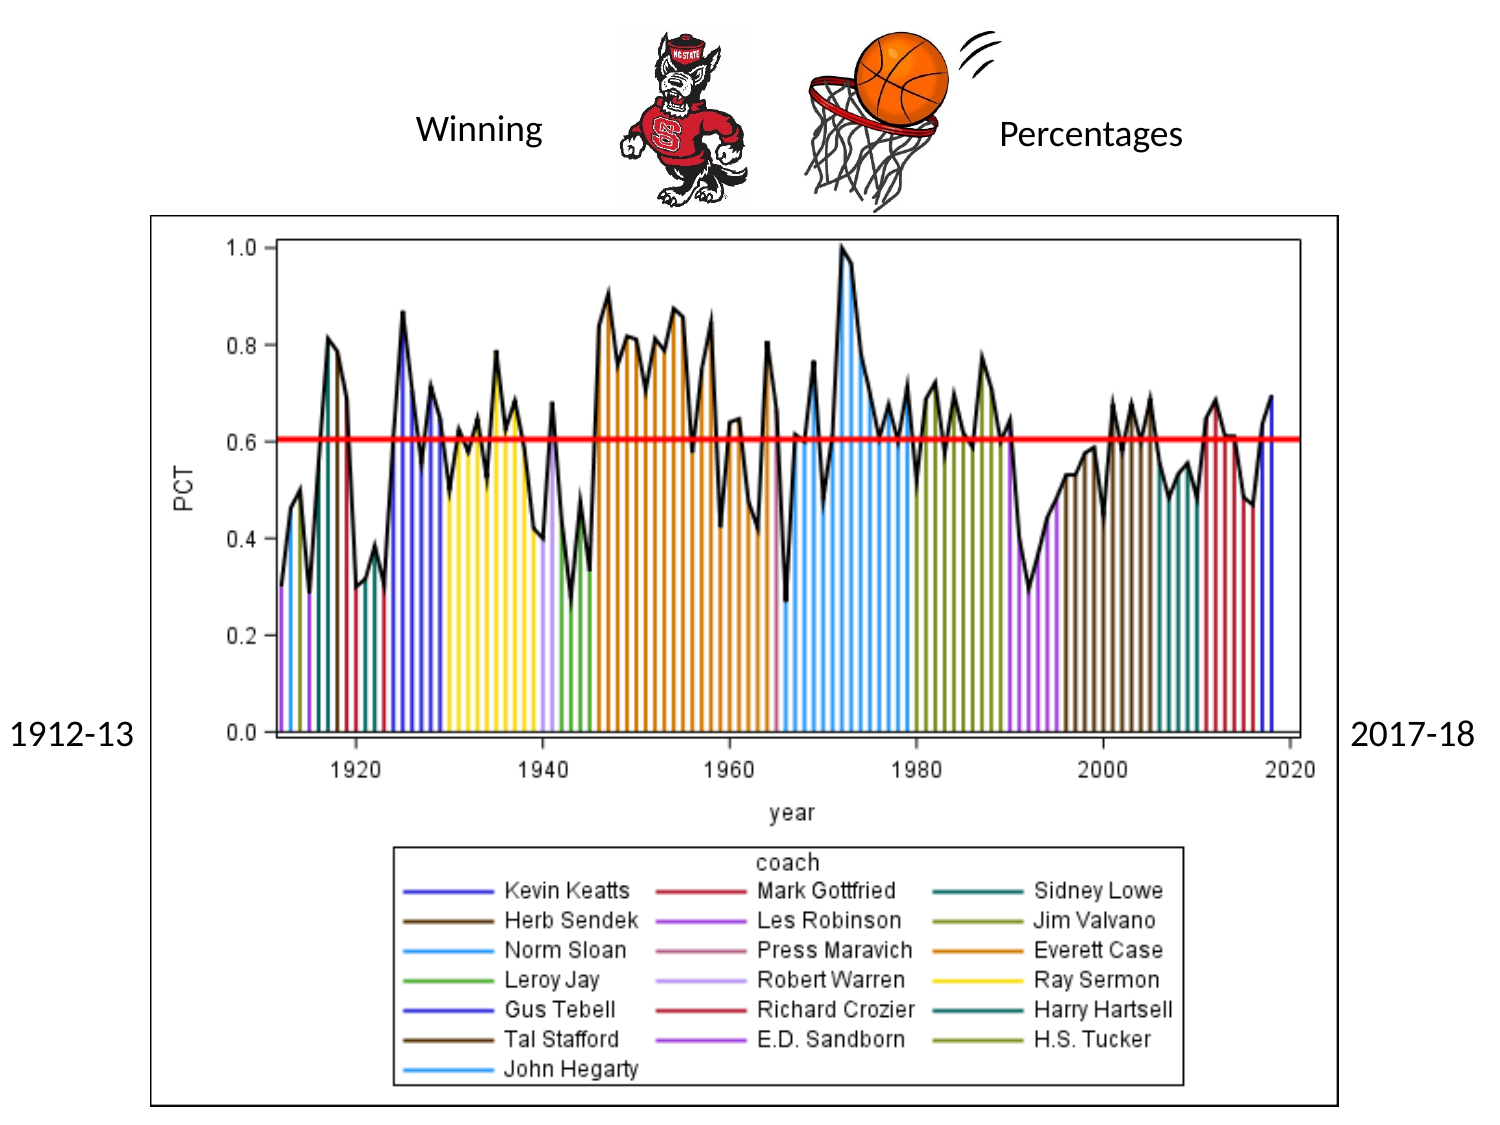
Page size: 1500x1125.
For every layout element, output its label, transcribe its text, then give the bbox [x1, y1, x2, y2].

text_box 1912-13 [0, 701, 144, 762]
text_box [322, 0, 684, 213]
text_box Percentages [1006, 101, 1199, 162]
picture [804, 31, 1002, 213]
text_box 2017-18 [1343, 701, 1491, 762]
picture [617, 27, 750, 211]
picture [149, 215, 1339, 1108]
